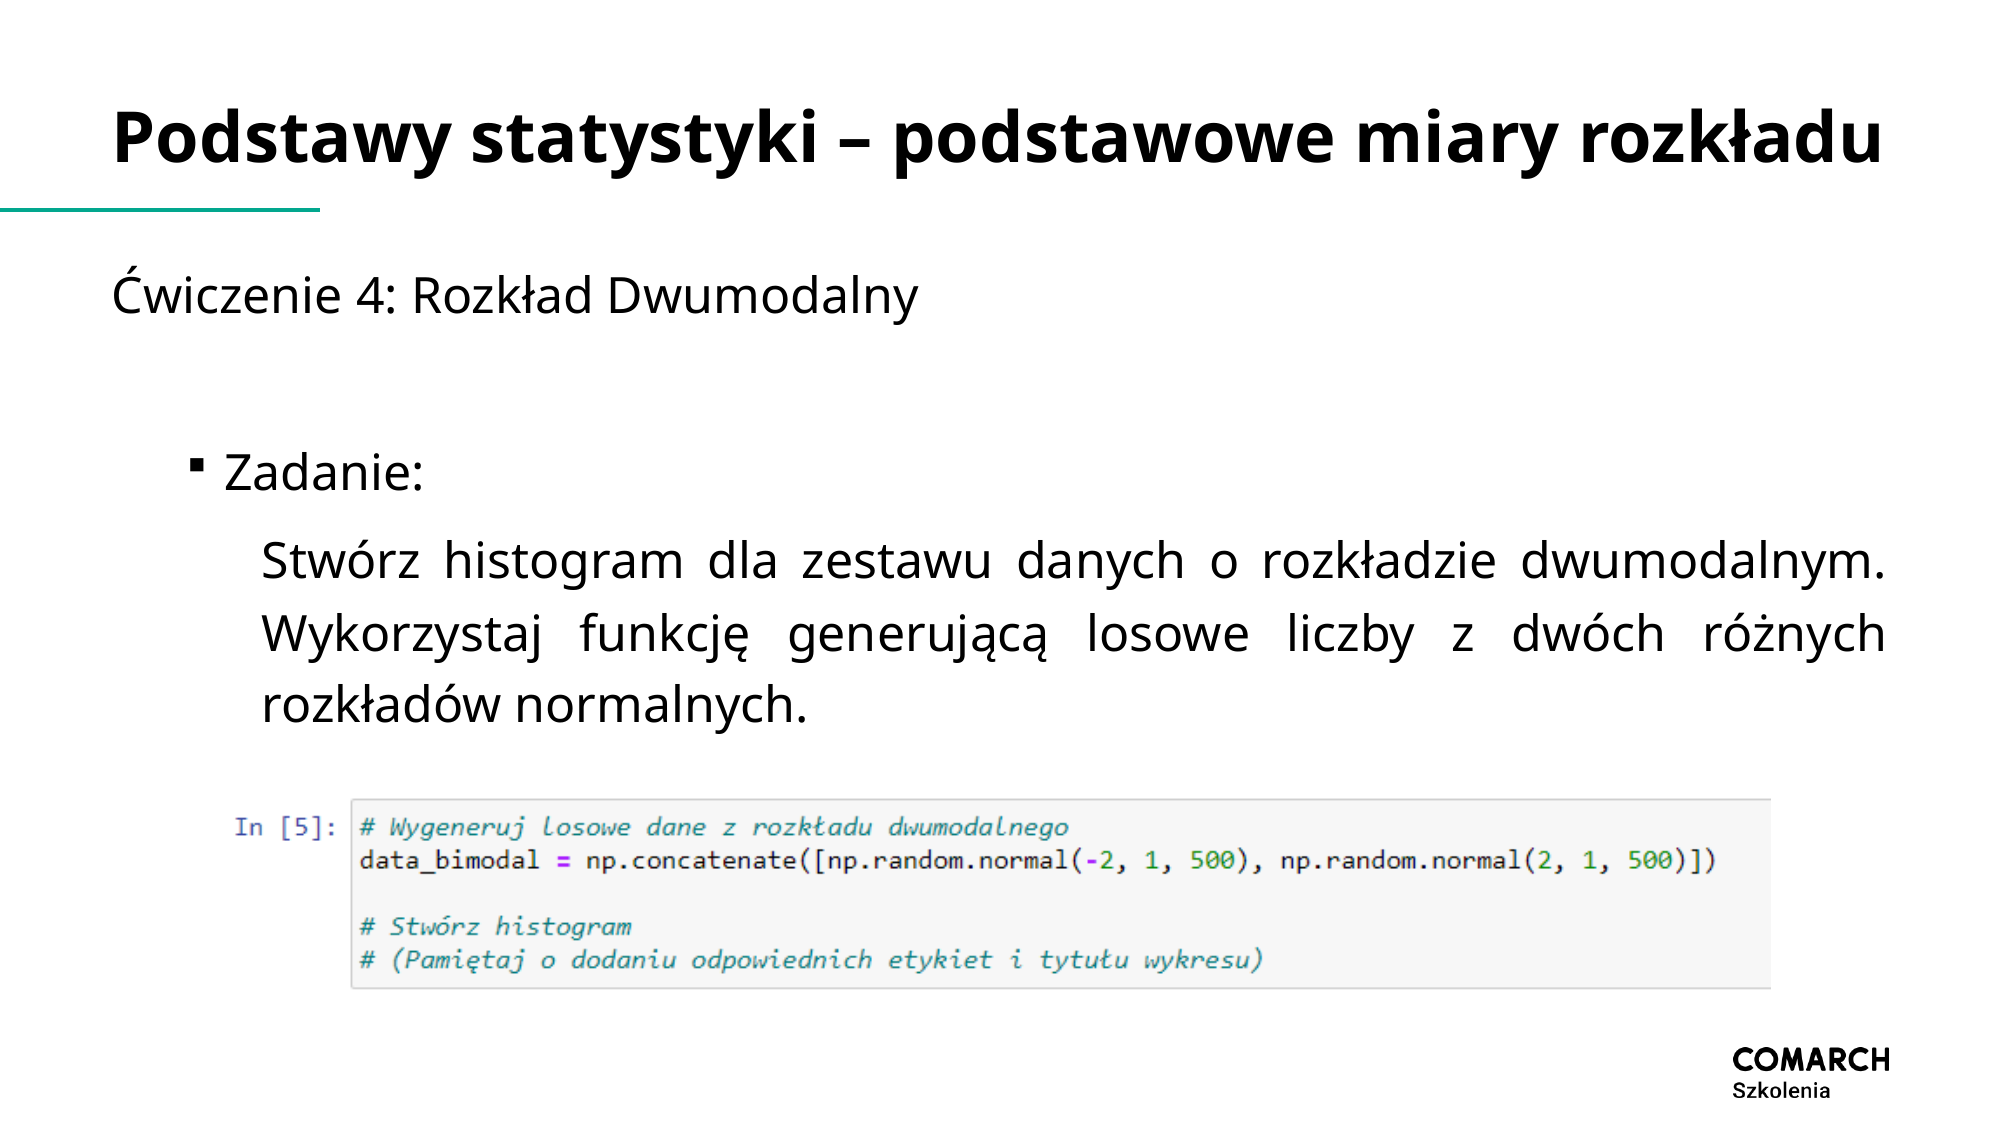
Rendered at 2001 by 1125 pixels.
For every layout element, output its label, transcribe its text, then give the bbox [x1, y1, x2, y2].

list Ćwiczenie 4: Rozkład Dwumodalny Zadanie: Stwórz histogram dla zestawu danych o rozkładzie dwumodalnym. Wykorzystaj funkcję generującą losowe liczby z dwóch różnych rozkładów normalnych. [111, 243, 1889, 1000]
title Podstawy statystyki – podstawowe miary rozkładu [111, 0, 1889, 185]
picture [1733, 1047, 1889, 1098]
picture [229, 778, 1771, 1000]
